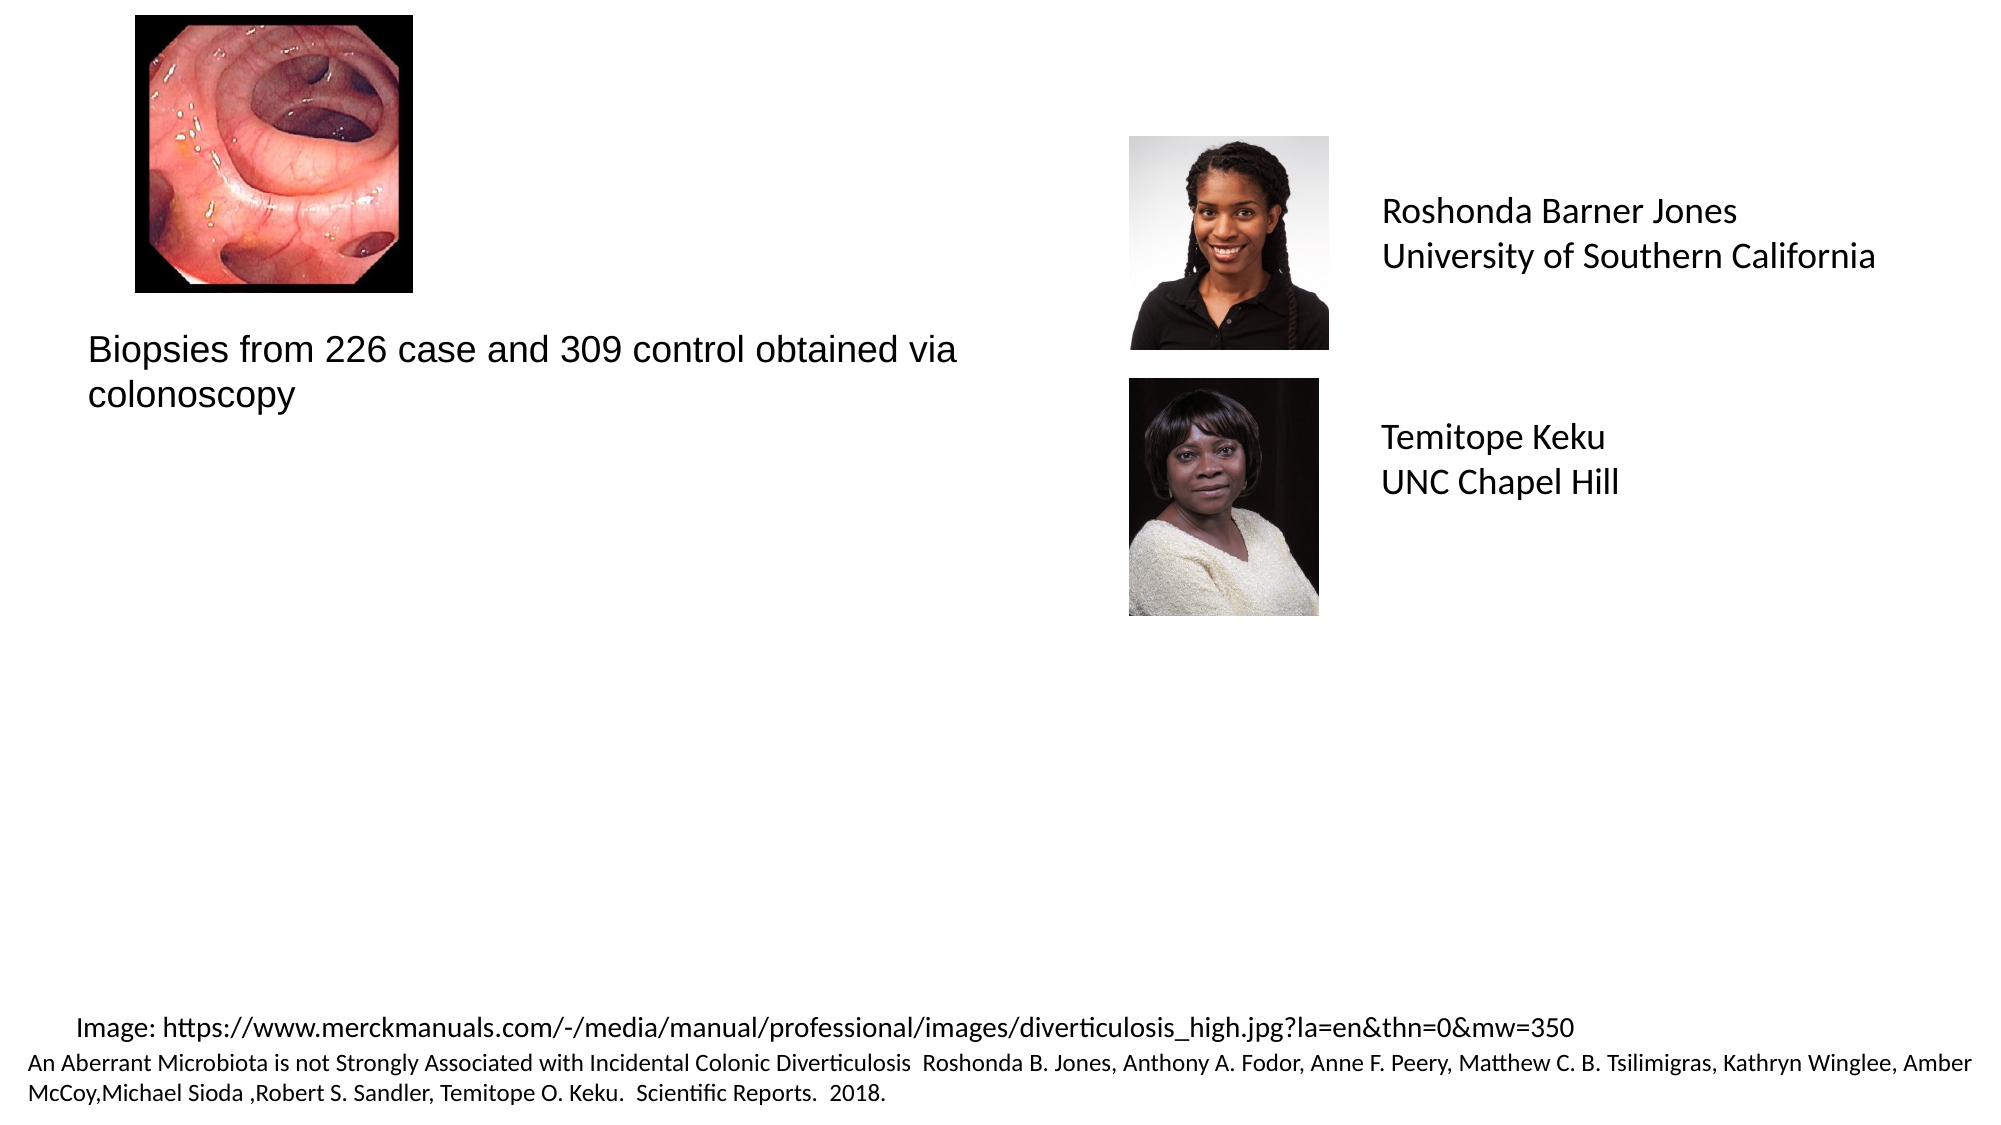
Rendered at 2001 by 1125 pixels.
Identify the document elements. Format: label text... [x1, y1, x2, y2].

picture [1128, 378, 1319, 616]
text_box Image: https://www.merckmanuals.com/-/media/manual/professional/images/diverticulosis_high.jpg?la=en&thn=0&mw=350 [61, 1000, 1794, 1051]
text_box Biopsies from 226 case and 309 control obtained via colonoscopy [73, 317, 972, 423]
picture [135, 15, 413, 293]
text_box An Aberrant Microbiota is not Strongly Associated with Incidental Colonic Diverticulosis Roshonda B. Jones, Anthony A. Fodor, Anne F. Peery, Matthew C. B. Tsilimigras, Kathryn Winglee, Amber McCoy,Michael Sioda ,Robert S. Sandler, Temitope O. Keku. Scientific Reports. 2018. [13, 1039, 2000, 1125]
text_box Temitope Keku UNC Chapel Hill [1366, 404, 1636, 510]
text_box Roshonda Barner Jones University of Southern California [1367, 178, 1892, 284]
picture [1129, 136, 1329, 350]
